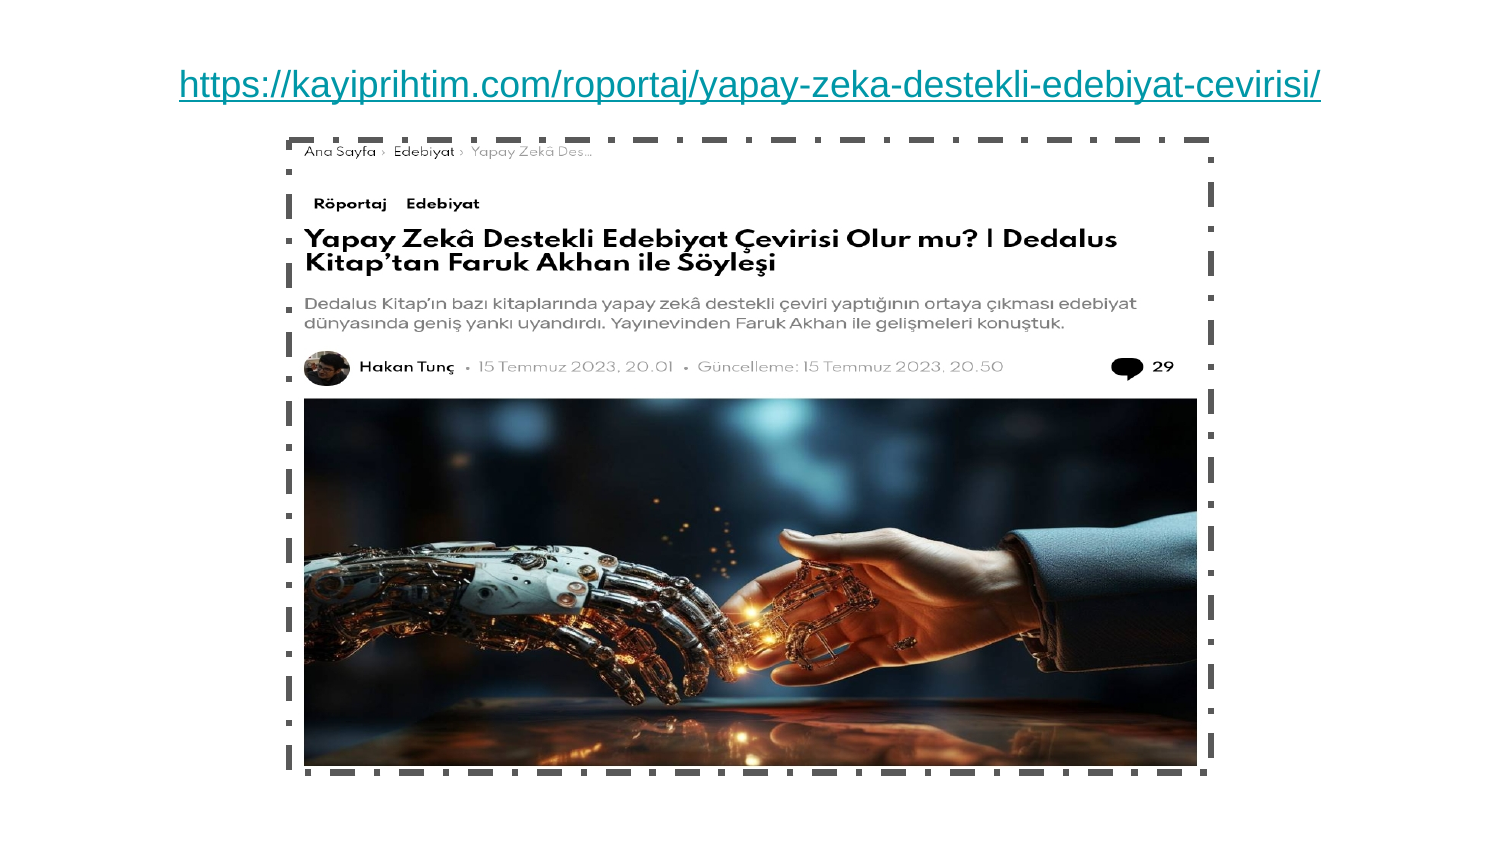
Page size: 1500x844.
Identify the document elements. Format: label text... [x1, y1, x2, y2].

picture [291, 142, 1208, 770]
title https://kayiprihtim.com/roportaj/yapay-zeka-destekli-edebiyat-cevirisi/ [150, 48, 1350, 143]
